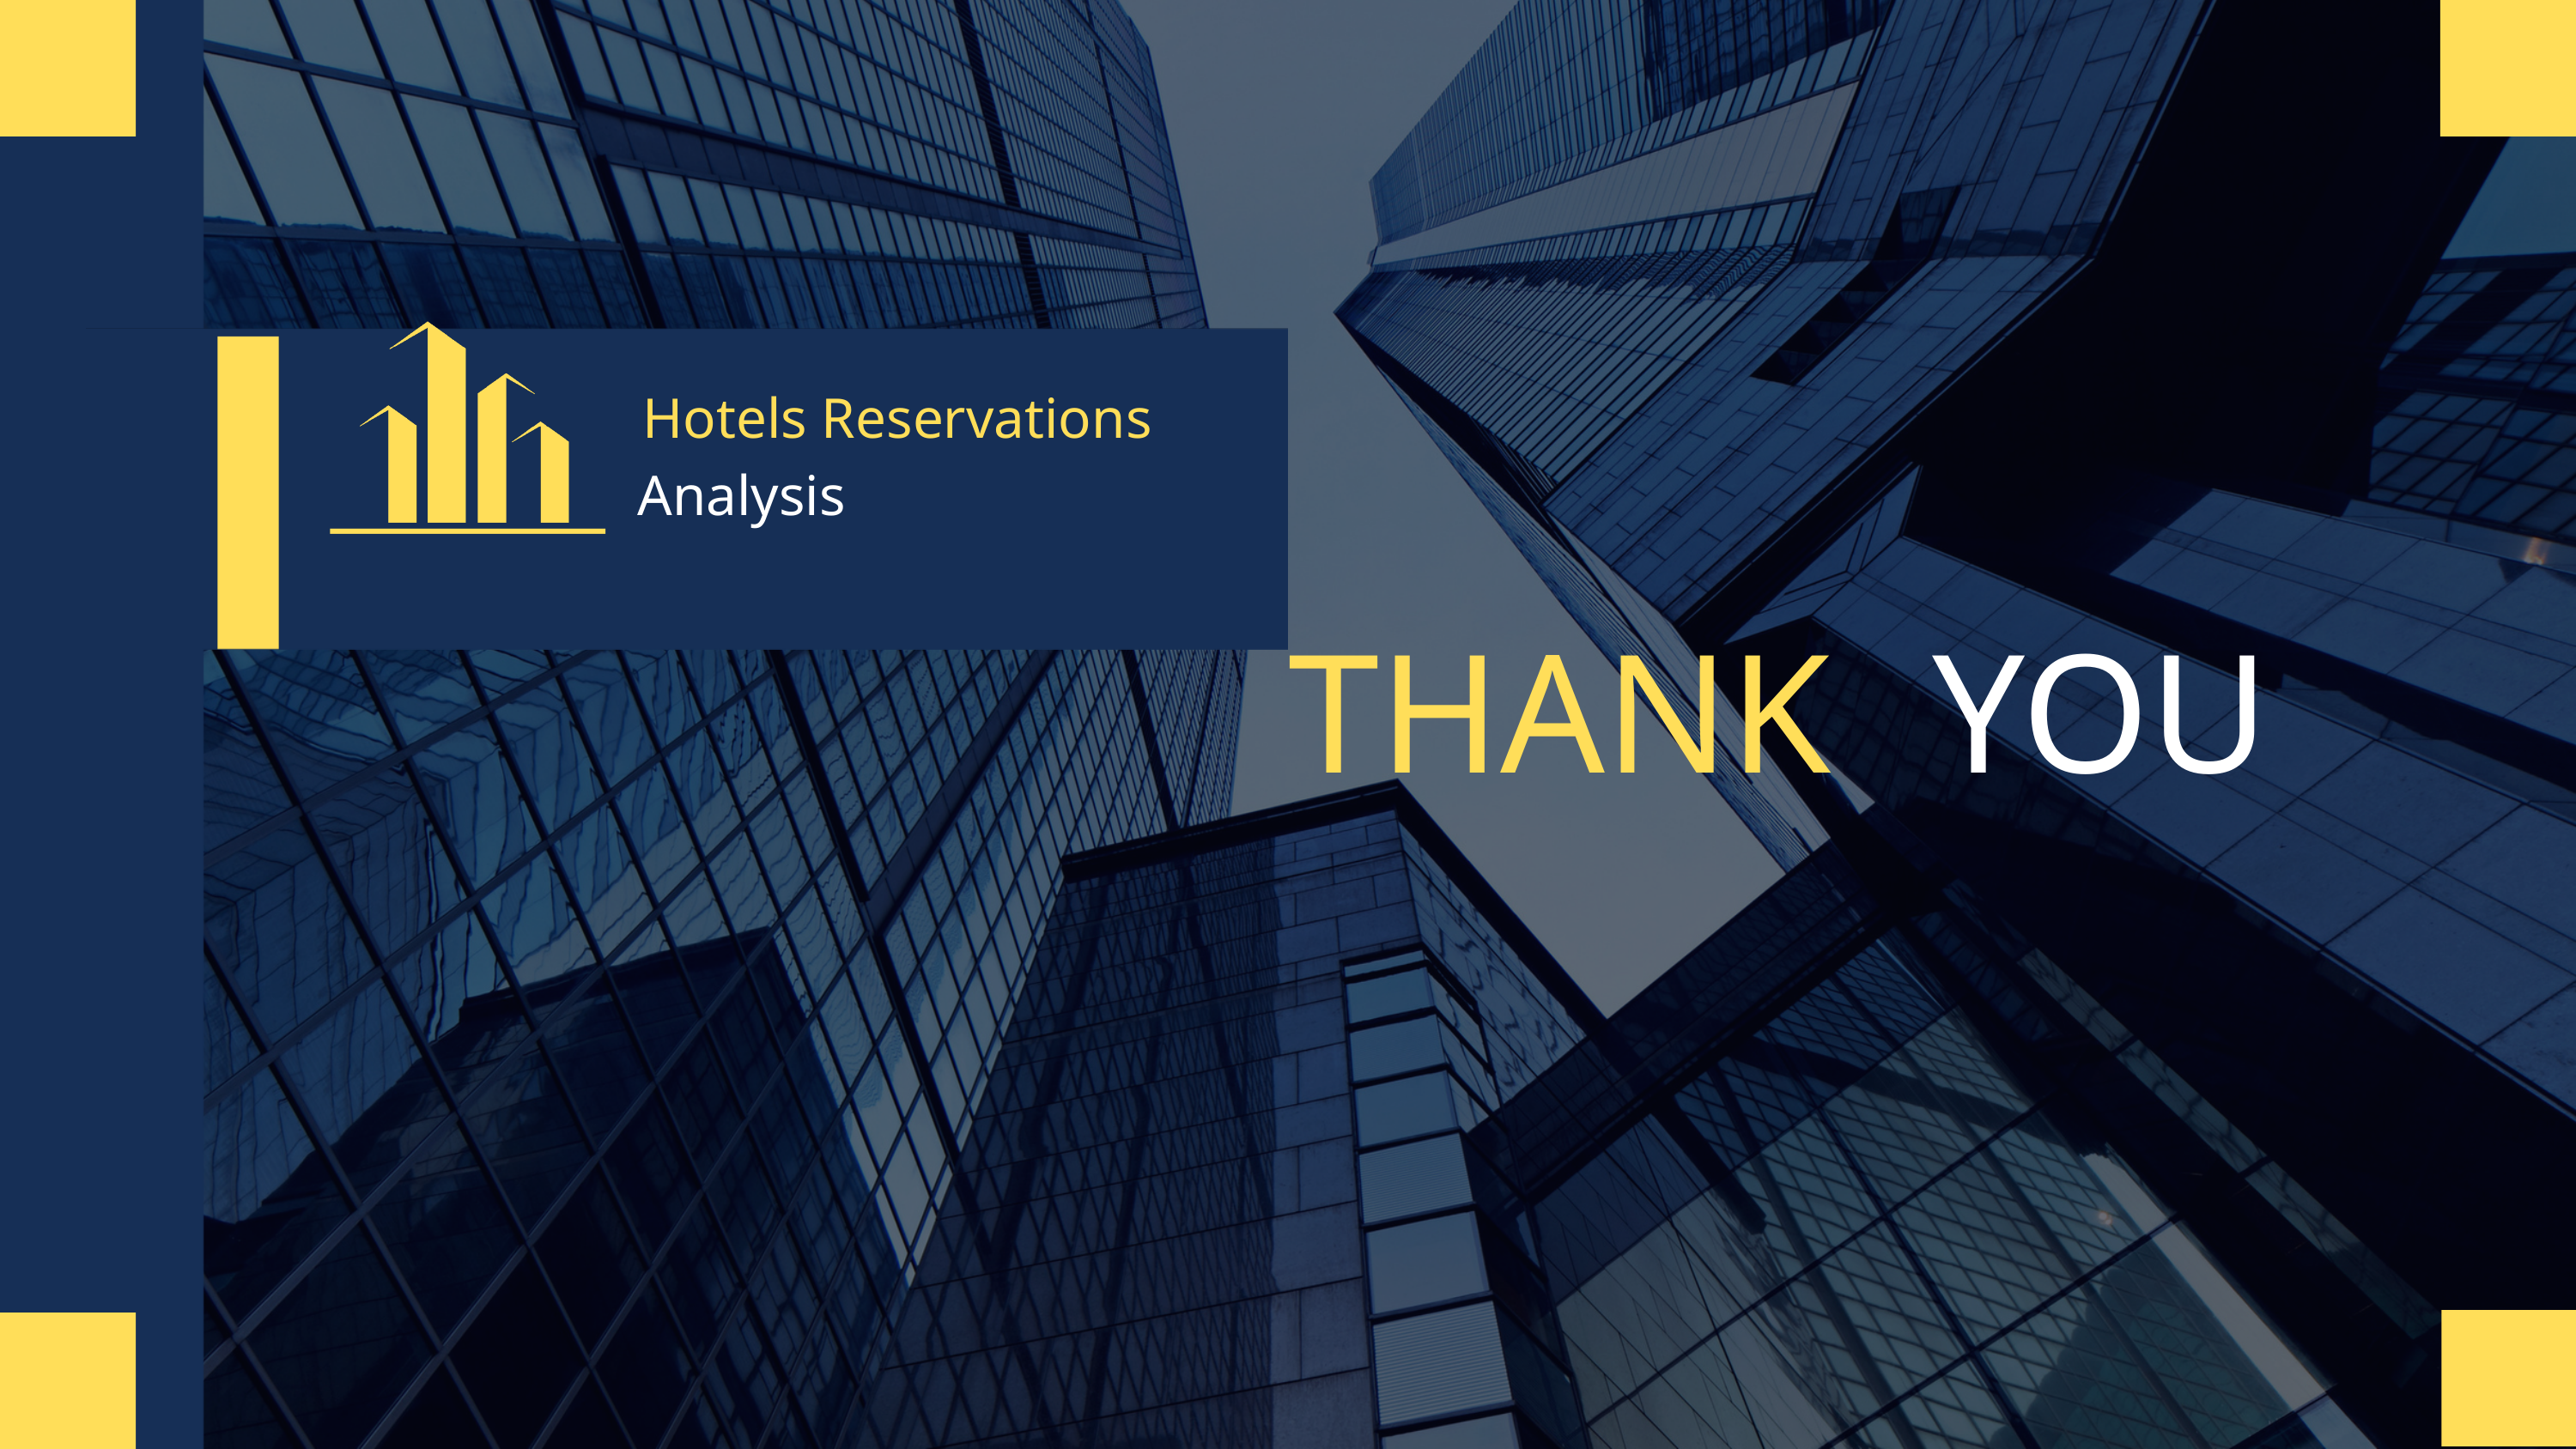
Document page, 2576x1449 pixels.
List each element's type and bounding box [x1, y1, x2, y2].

text_box [0, 0, 2576, 1449]
